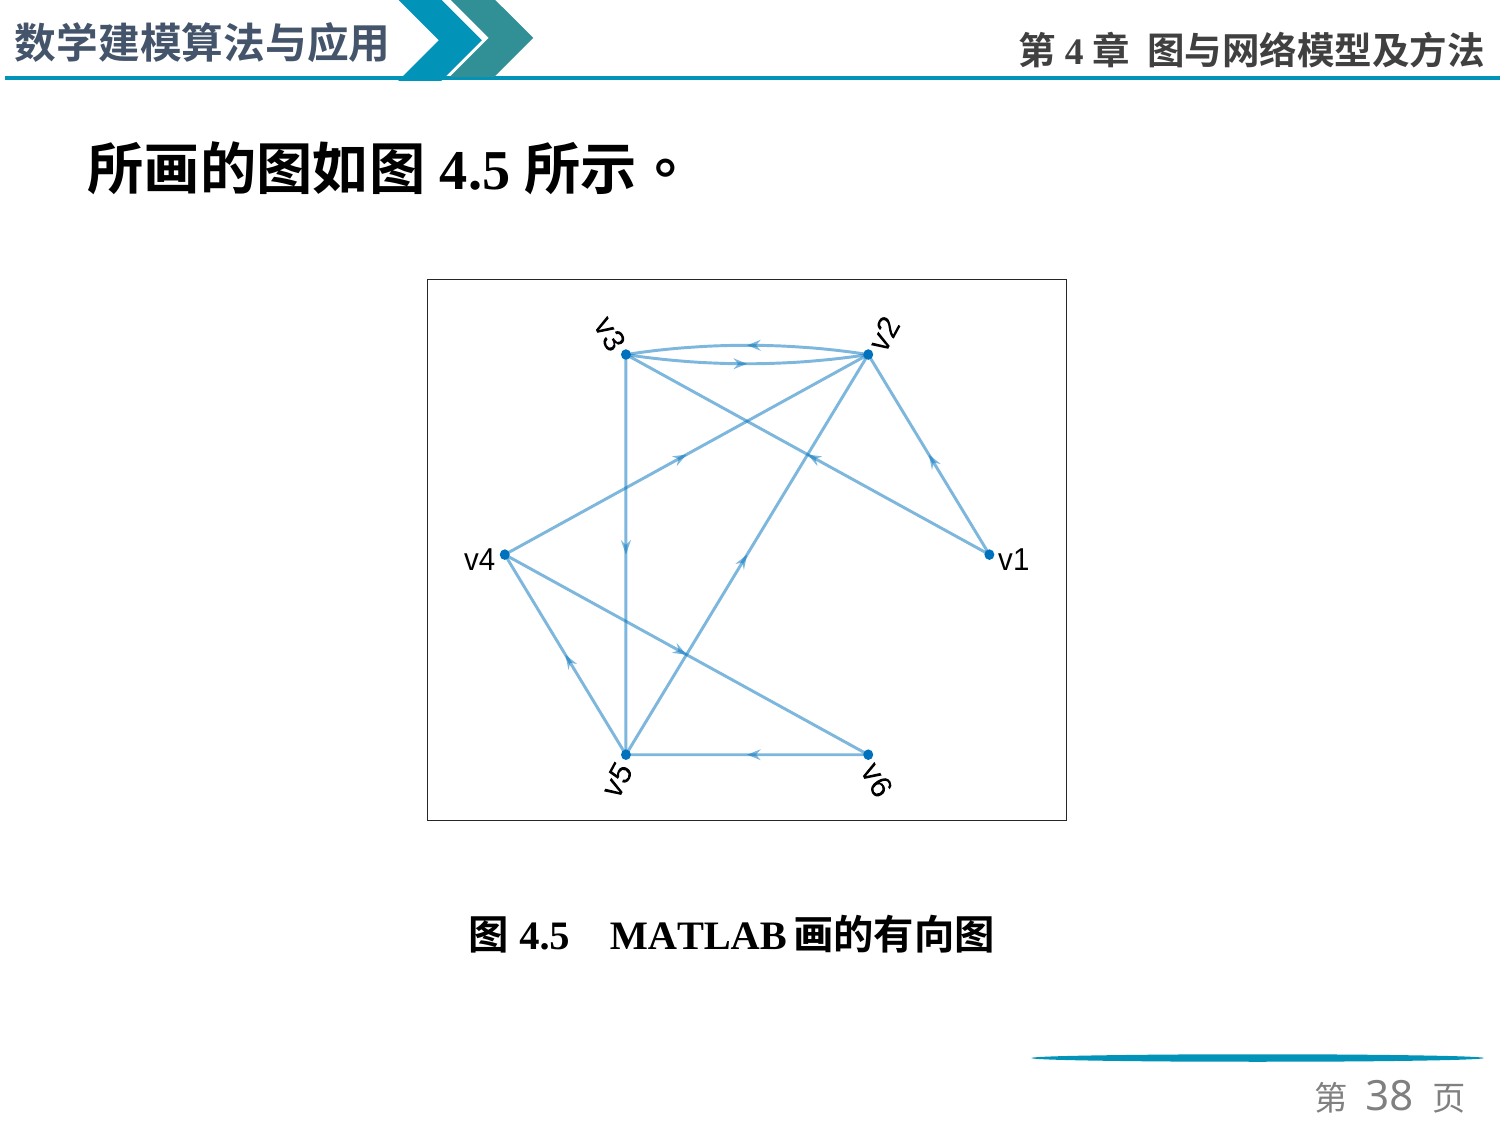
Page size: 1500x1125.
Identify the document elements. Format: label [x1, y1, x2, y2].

text_box [87, 132, 1377, 1026]
